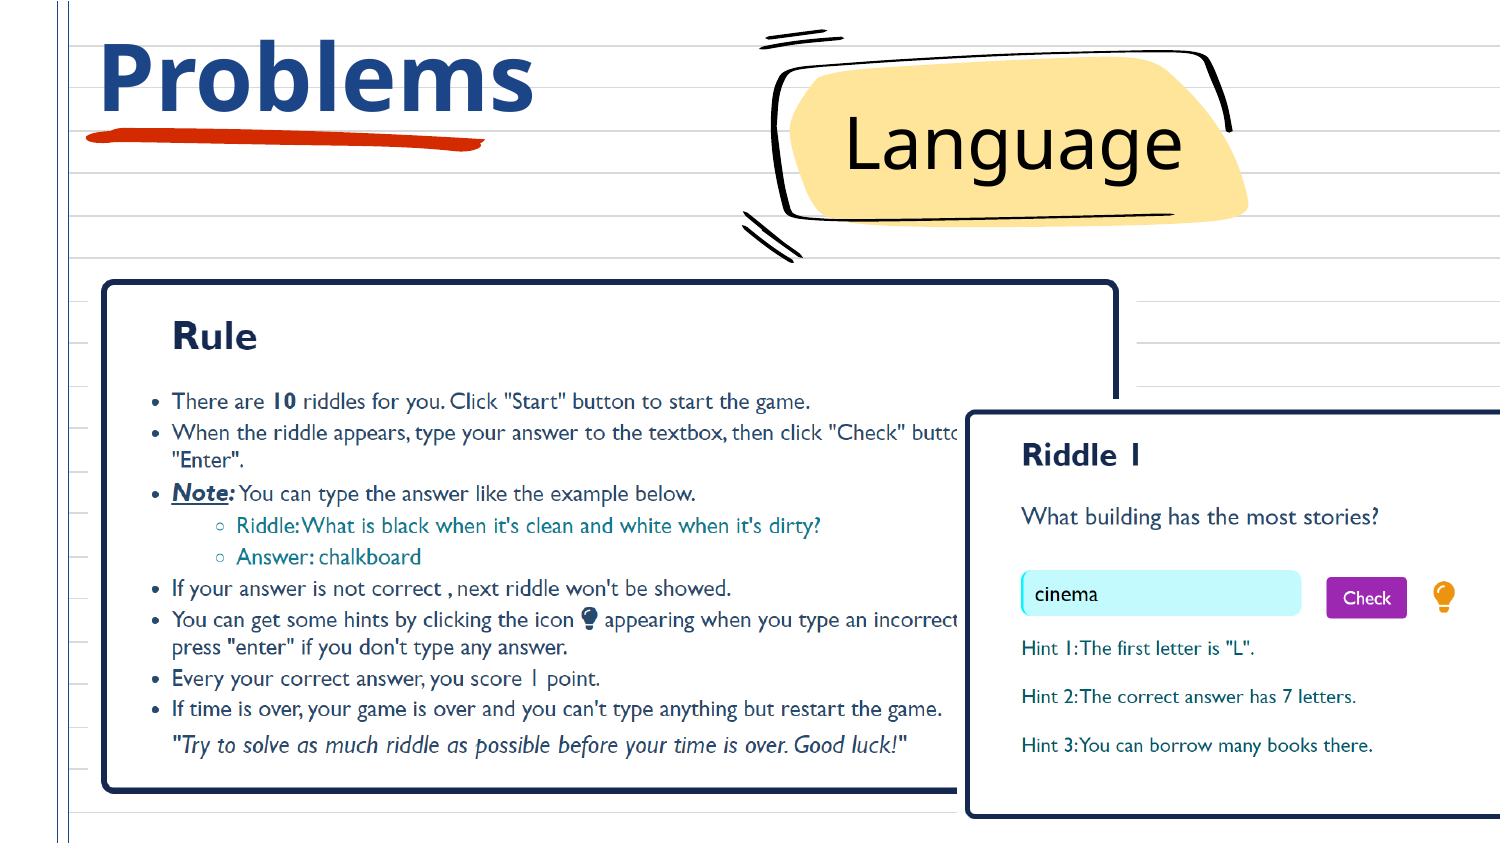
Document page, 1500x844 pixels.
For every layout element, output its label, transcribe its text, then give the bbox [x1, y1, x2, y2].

picture [87, 261, 1500, 826]
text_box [84, 127, 492, 152]
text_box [730, 29, 1254, 248]
title Problems [96, 17, 977, 124]
